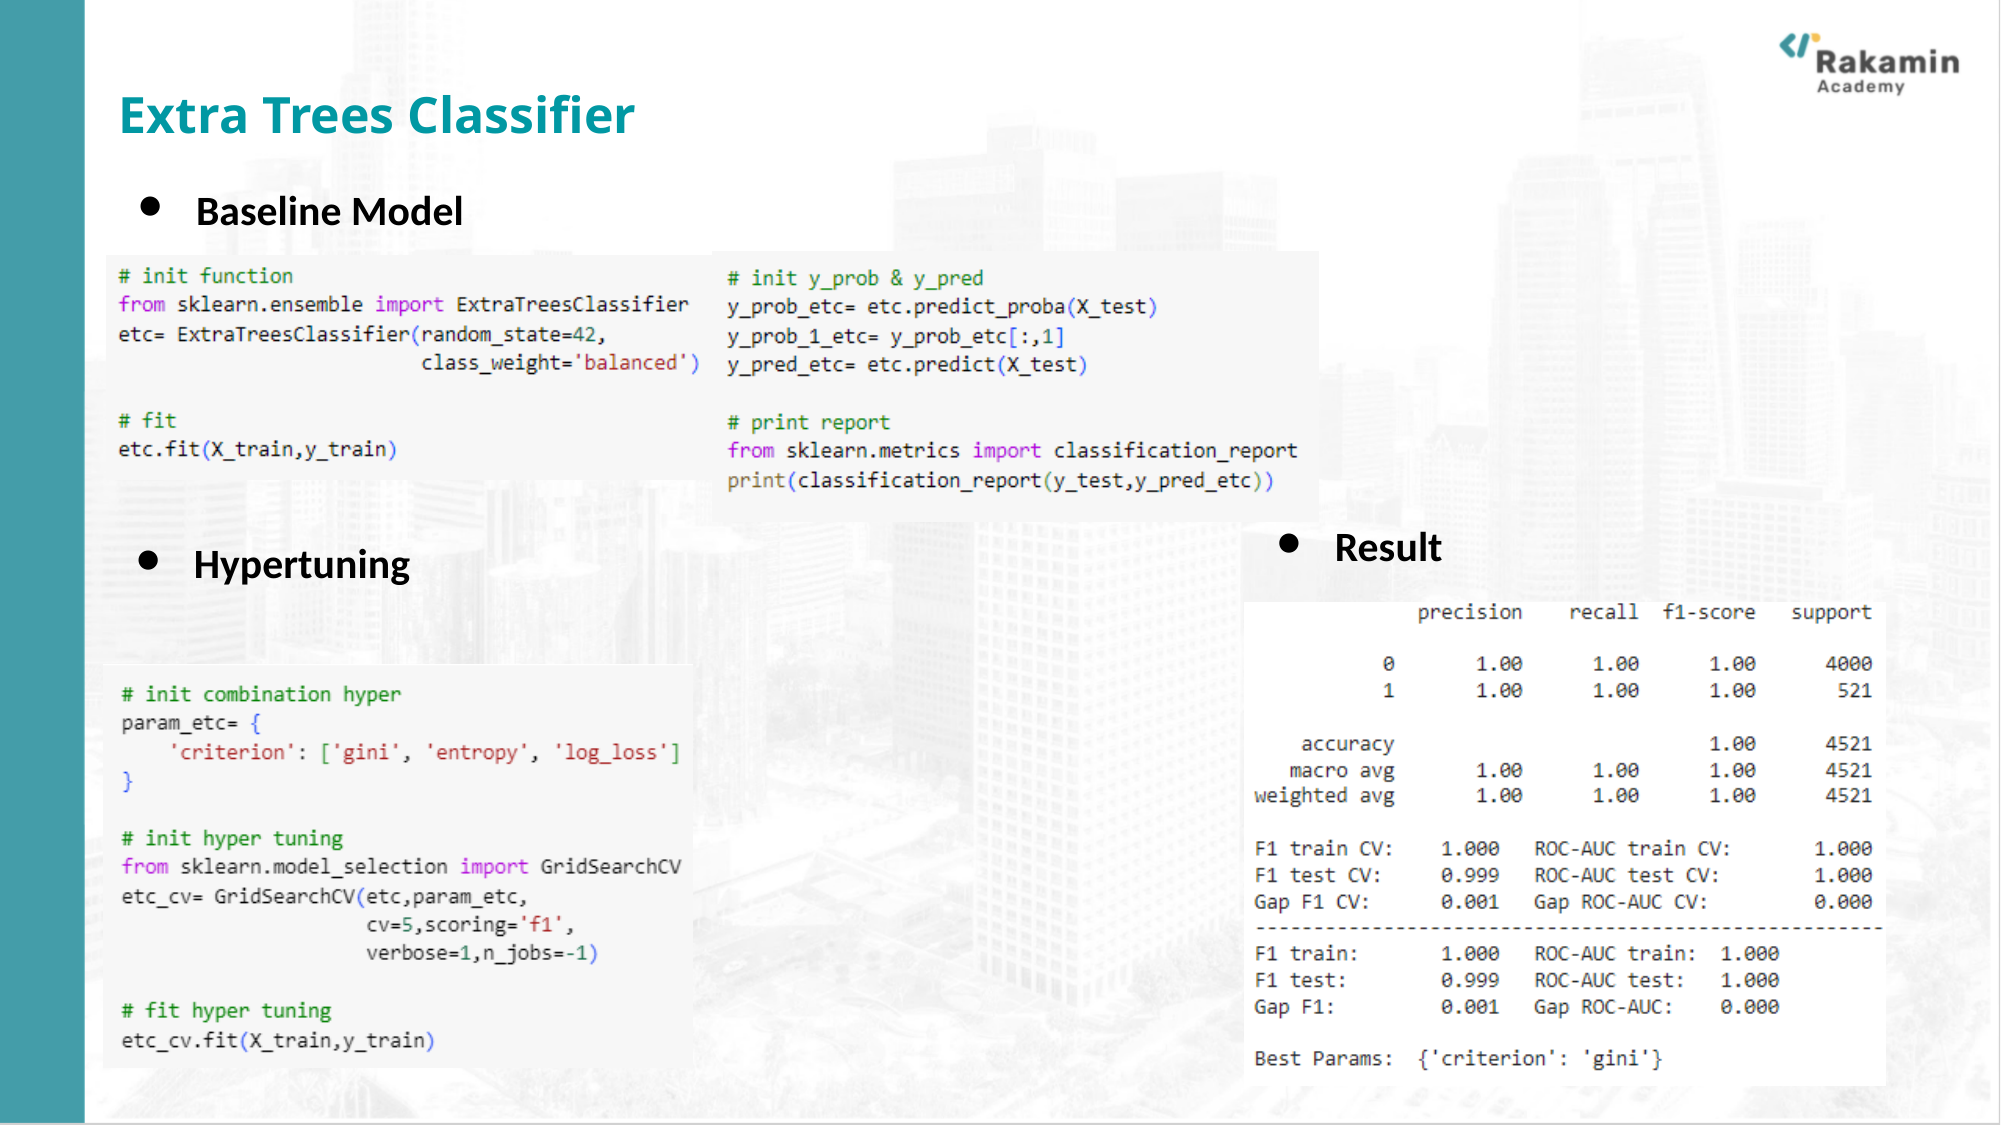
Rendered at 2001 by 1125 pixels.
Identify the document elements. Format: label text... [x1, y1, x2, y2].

text_box Baseline Model [106, 176, 594, 242]
text_box Result [1244, 512, 1733, 578]
picture [0, 0, 2001, 1125]
text_box Hypertuning [103, 522, 596, 603]
text_box Extra Trees Classifier [103, 74, 1310, 151]
